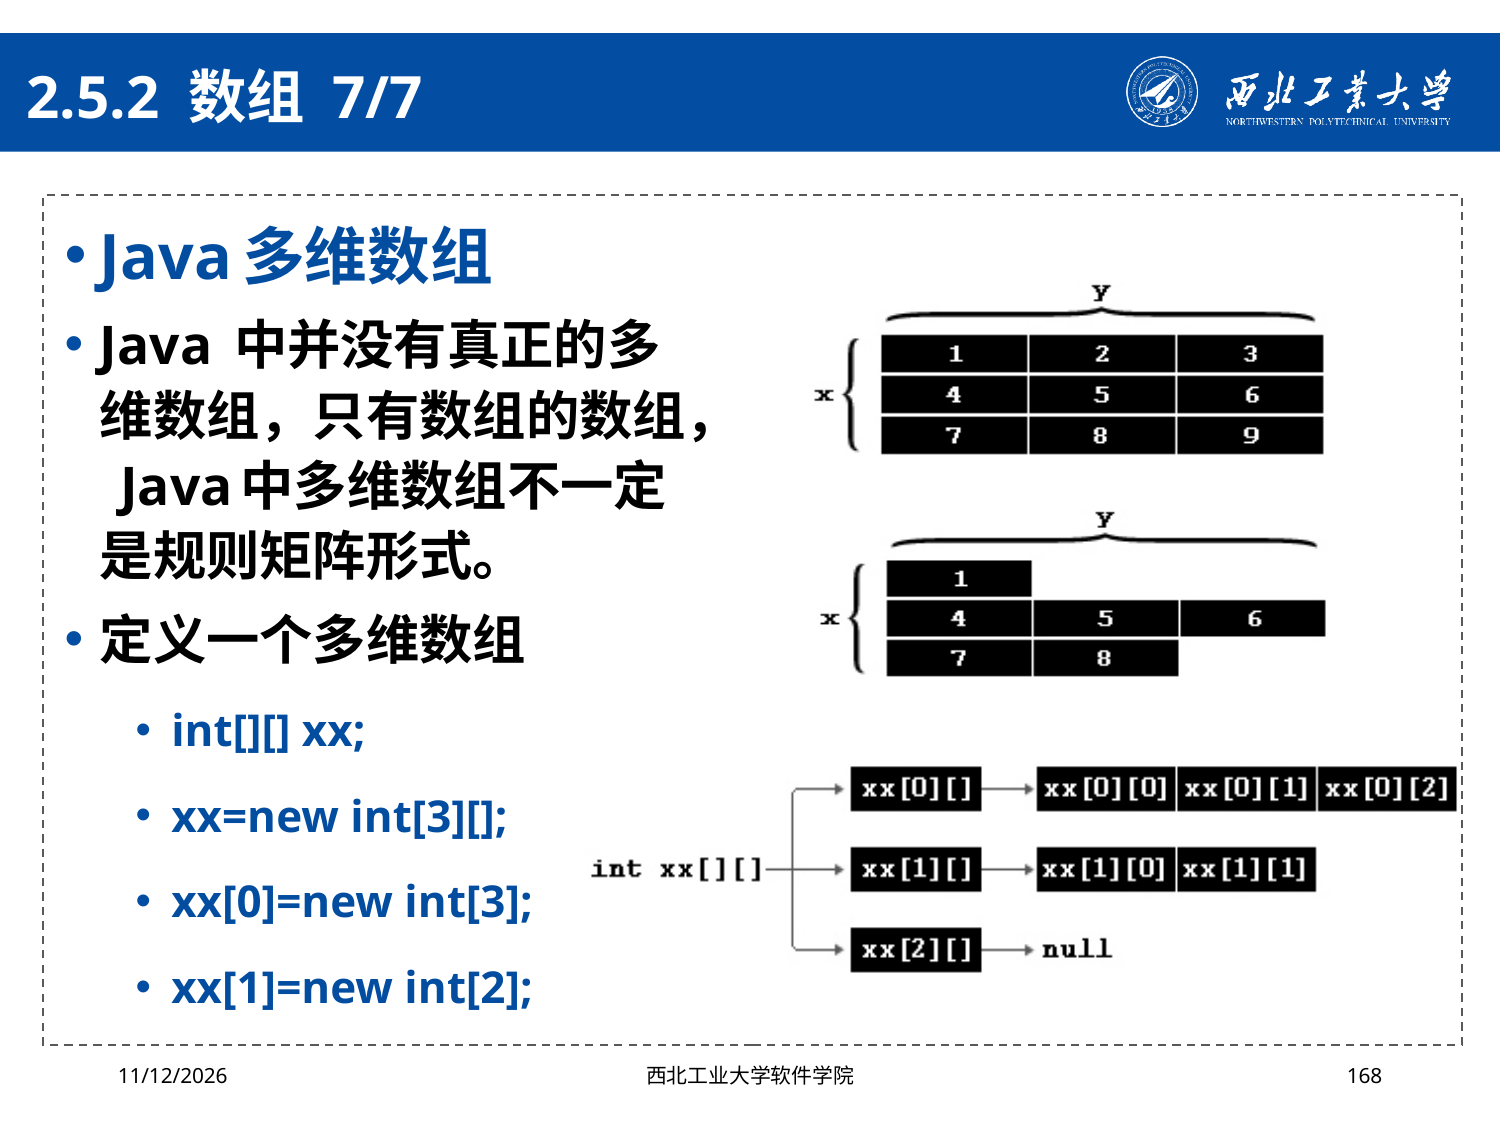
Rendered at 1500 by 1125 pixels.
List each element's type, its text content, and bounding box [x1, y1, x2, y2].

slide_number 168 [1059, 1055, 1397, 1116]
picture [586, 763, 1461, 977]
list Java多维数组 Java 中并没有真正的多维数组，只有数组的数组， Java中多维数组不一定是规则矩阵形式。 定义一个多维数组 int[][] xx; xx=new int[3][]; xx[0]=new int[3]; xx[1]=new int[2]; [49, 201, 703, 1036]
picture [815, 509, 1330, 680]
picture [1126, 56, 1198, 127]
title 2.5.2 数组 7/7 [11, 49, 1115, 149]
picture [1226, 68, 1451, 125]
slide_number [103, 1055, 441, 1116]
footer 西北工业大学软件学院 [496, 1055, 1004, 1116]
picture [809, 282, 1328, 458]
